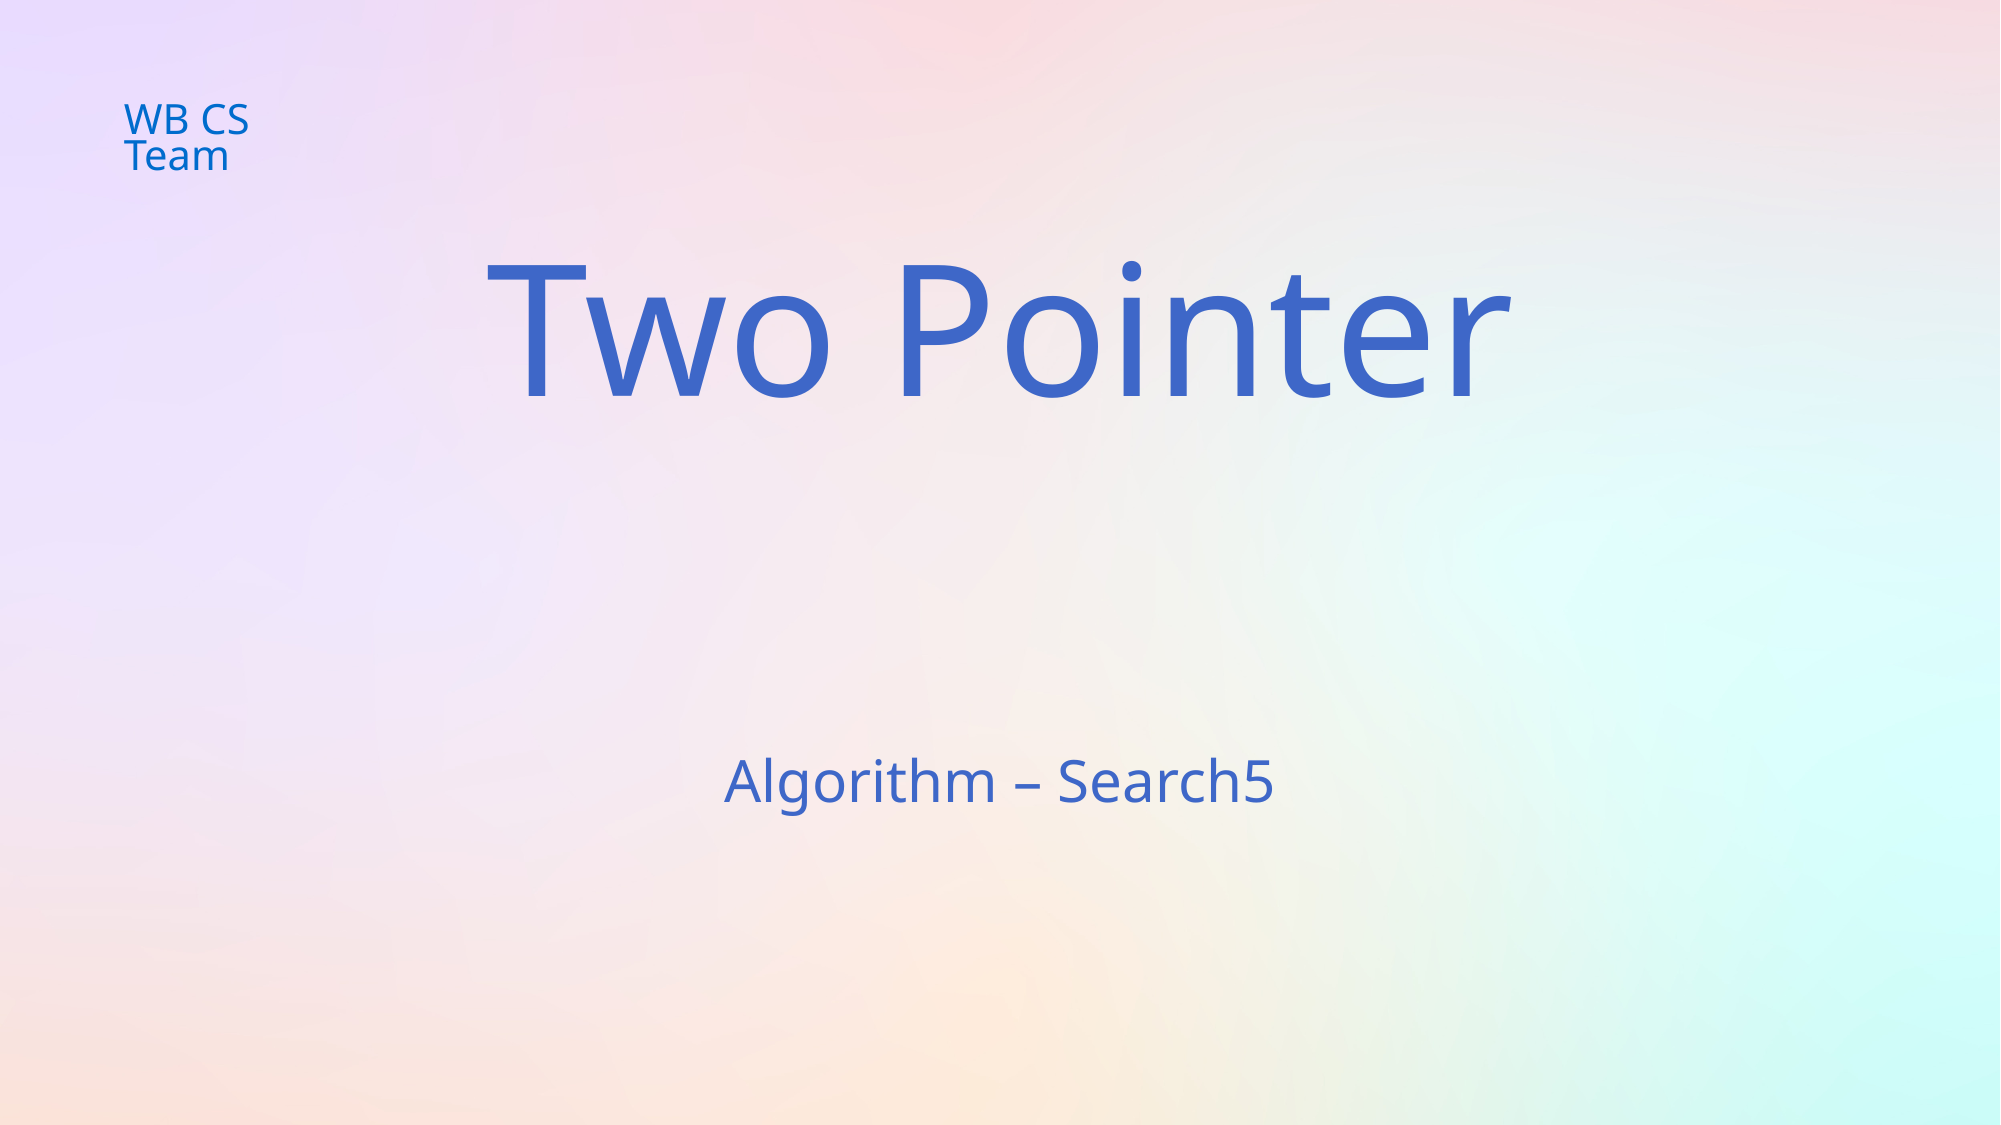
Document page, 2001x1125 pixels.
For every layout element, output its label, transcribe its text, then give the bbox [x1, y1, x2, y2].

text_box Two Pointer [0, 327, 2000, 434]
text_box [0, 434, 2000, 1125]
text_box WB CS Team [123, 106, 358, 179]
text_box Algorithm – Search5 [685, 774, 1315, 814]
text_box [0, 0, 2000, 327]
